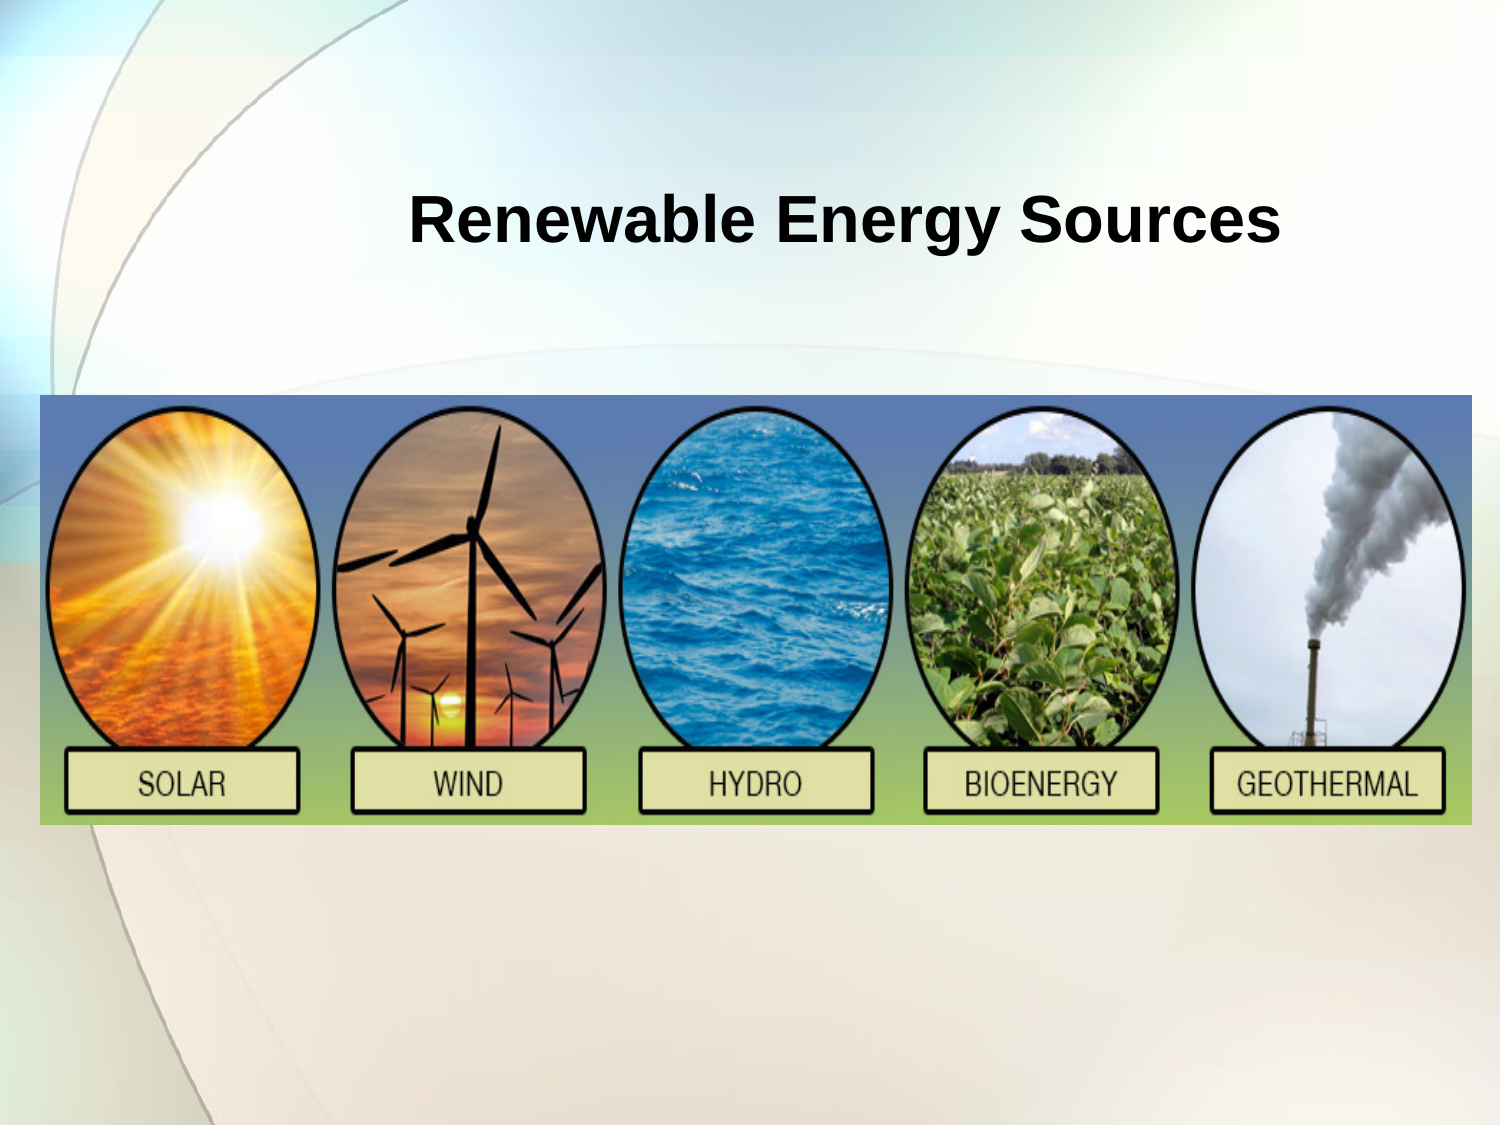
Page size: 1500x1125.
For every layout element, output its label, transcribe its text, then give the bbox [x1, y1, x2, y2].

text_box Renewable Energy Sources [393, 168, 1306, 264]
picture [0, 0, 1500, 1125]
